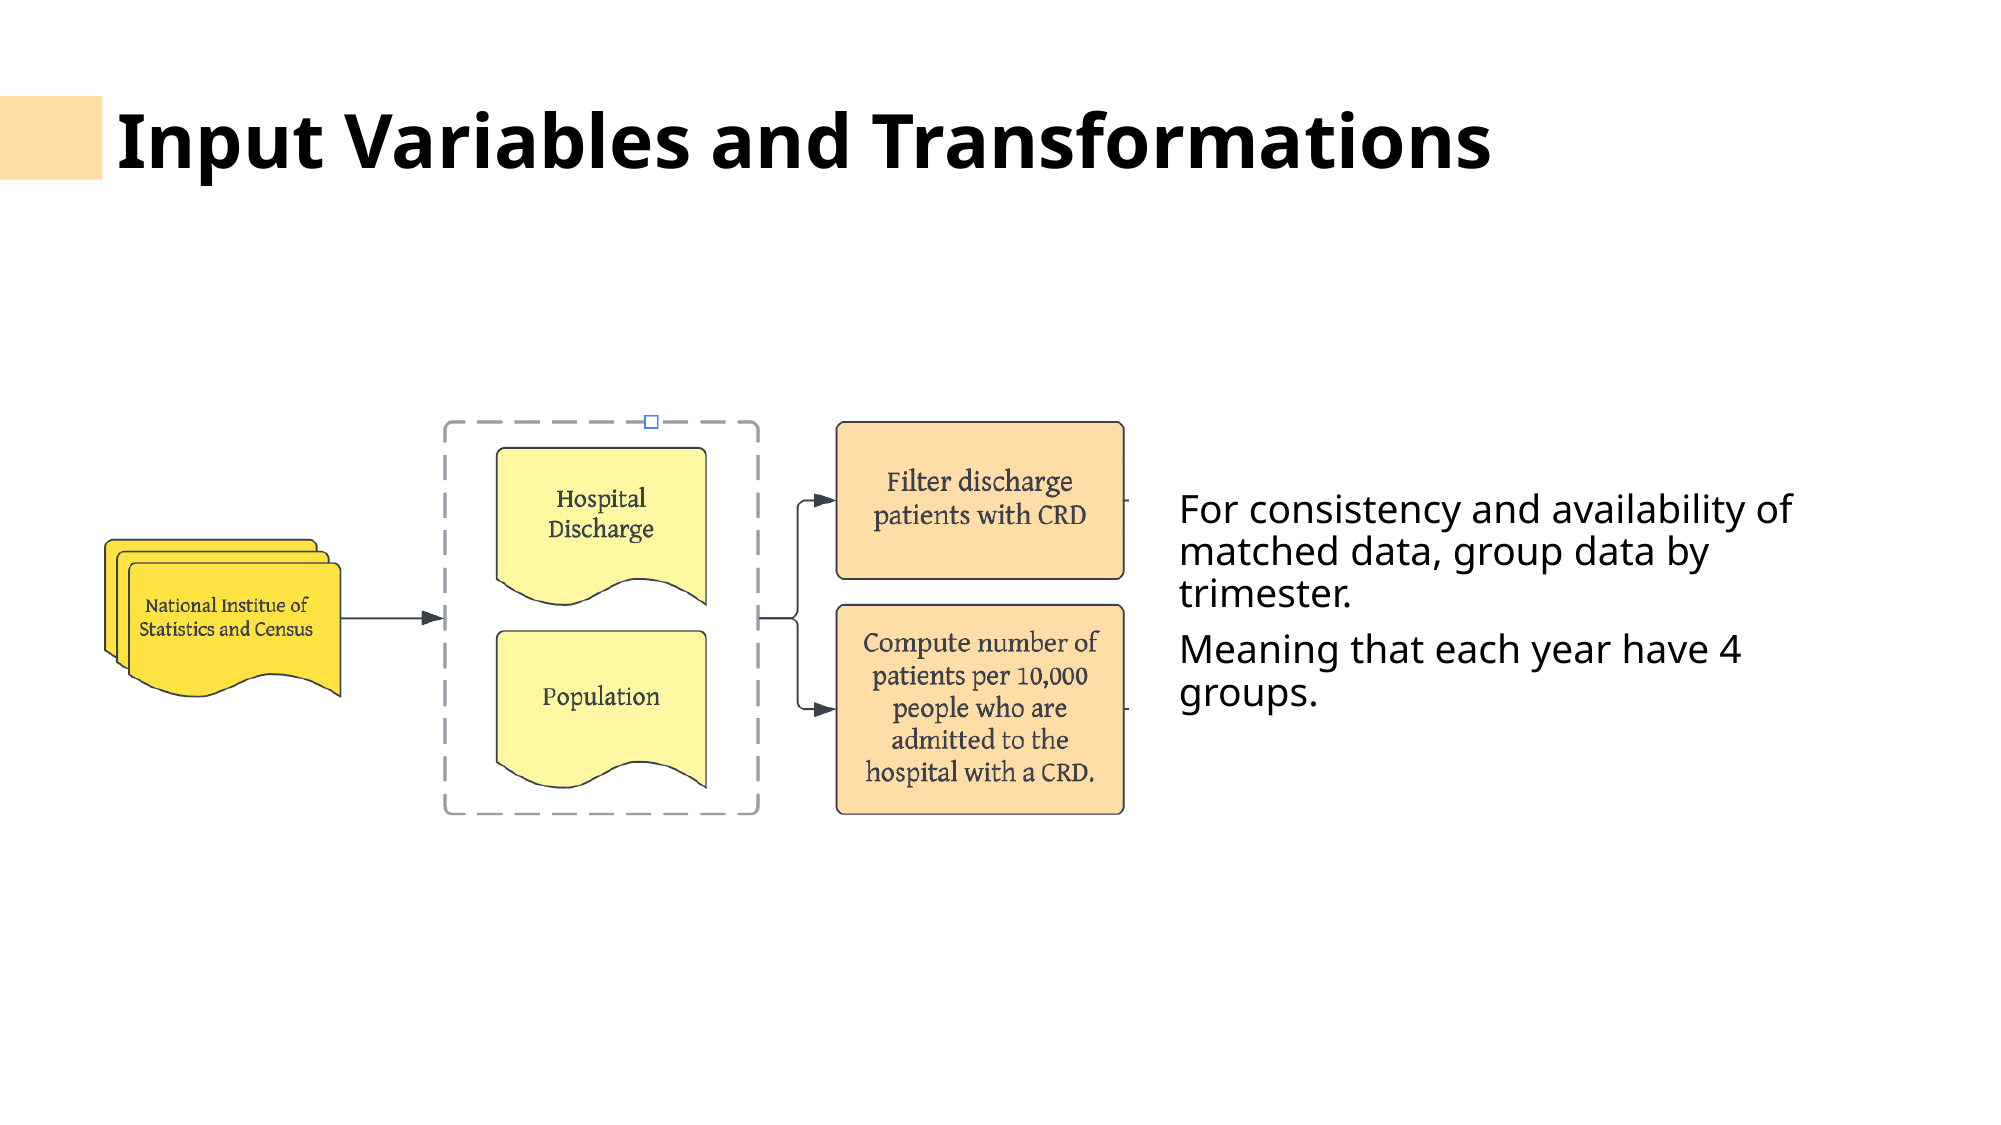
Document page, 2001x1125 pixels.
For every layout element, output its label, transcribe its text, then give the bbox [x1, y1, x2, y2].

text_box Input Variables and Transformations [102, 95, 1828, 193]
text_box [0, 95, 102, 181]
picture [102, 407, 1129, 824]
text_box For consistency and availability of matched data, group data by trimester. Meaning that each year have 4 groups. [1164, 482, 1898, 723]
